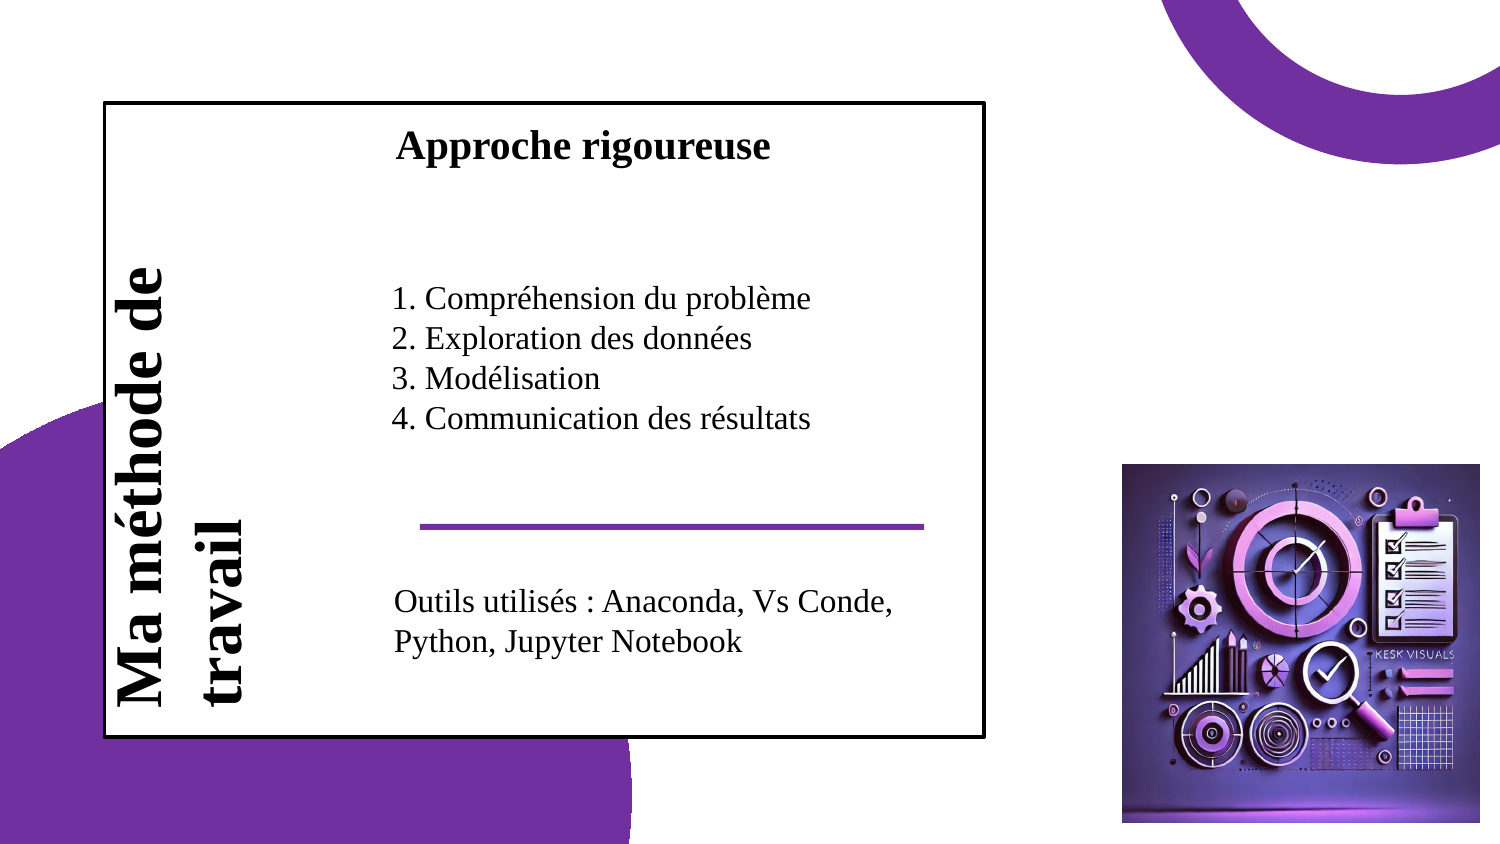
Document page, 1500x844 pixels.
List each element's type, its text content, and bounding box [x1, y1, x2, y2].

text_box [1199, 0, 1500, 130]
text_box [0, 401, 632, 844]
text_box [419, 523, 925, 530]
text_box [104, 102, 985, 737]
text_box 1. Compréhension du problème 2. Exploration des données 3. Modélisation 4. Communication des résultats [376, 228, 963, 484]
text_box Outils utilisés : Anaconda, Vs Conde, Python, Jupyter Notebook [378, 562, 963, 676]
picture [1122, 464, 1480, 823]
text_box Ma méthode de travail [108, 120, 241, 724]
text_box Approche rigoureuse [380, 123, 963, 163]
